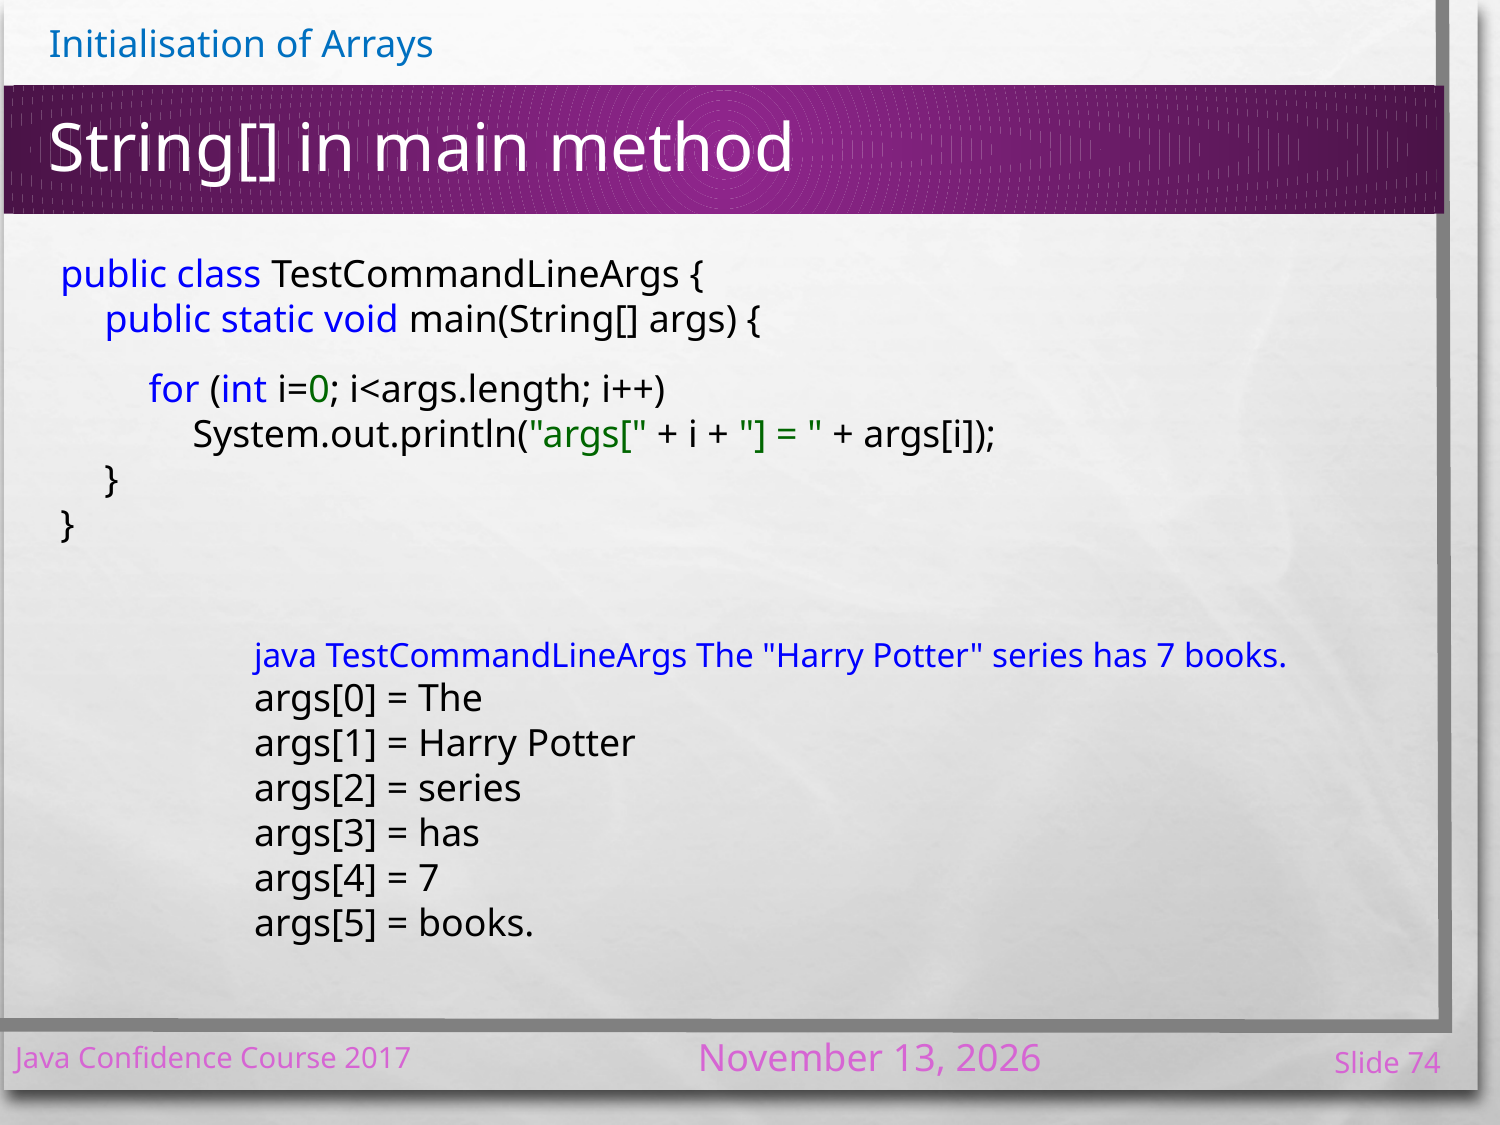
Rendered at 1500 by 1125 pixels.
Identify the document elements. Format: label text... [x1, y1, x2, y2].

slide_number Slide 74 [1108, 1029, 1456, 1100]
footer Java Confidence Course 2017 [0, 1027, 634, 1090]
text_box public class TestCommandLineArgs { public static void main(String[] args) { for (int i=0; i<args.length; i++) System.out.println("args[" + i + "] = " + args[i]); } } [45, 242, 1084, 552]
title String[] in main method [3, 87, 1445, 214]
text_box java TestCommandLineArgs The "Harry Potter" series has 7 books. args[0] = The args[1] = Harry Potter args[2] = series args[3] = has args[4] = 7 args[5] = books. [239, 626, 1419, 952]
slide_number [633, 1027, 1106, 1092]
